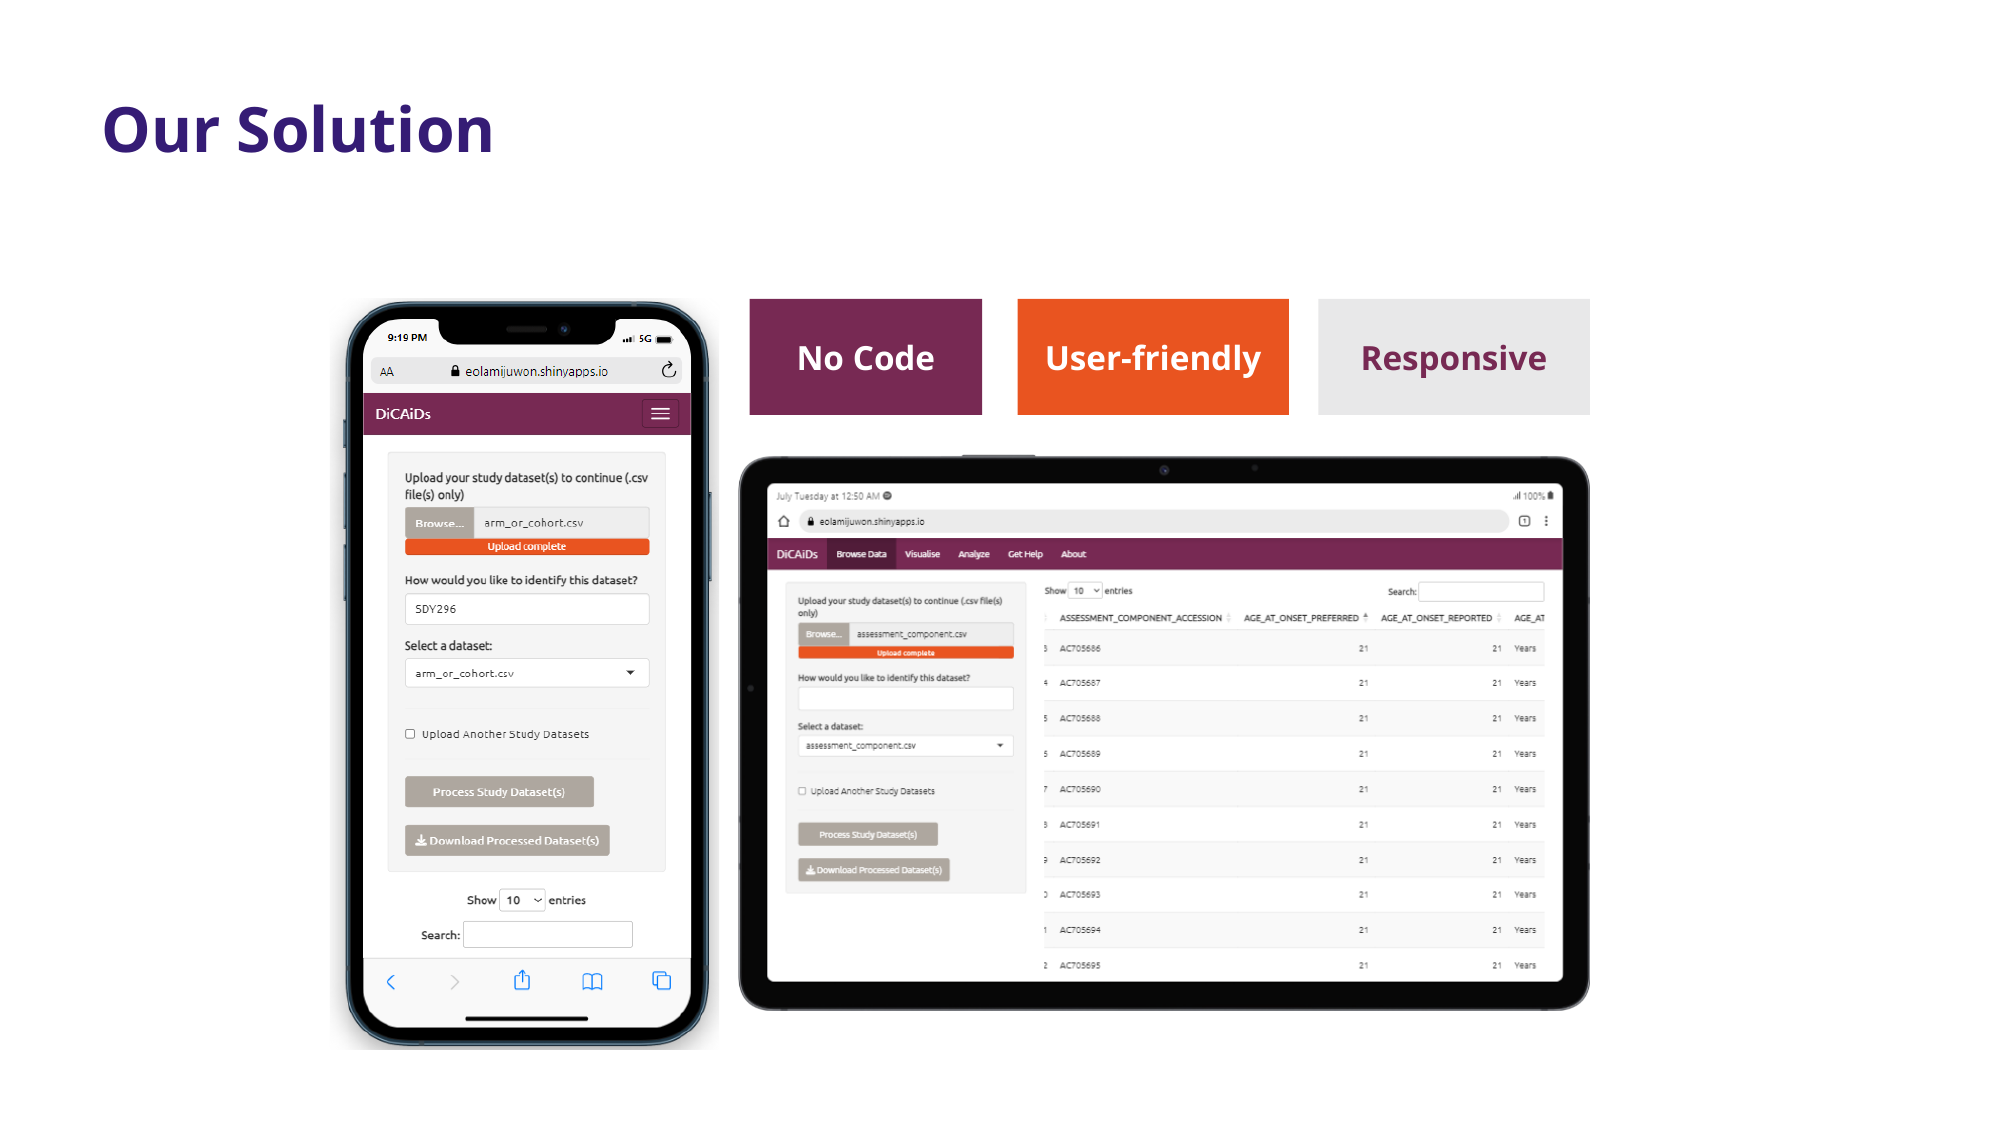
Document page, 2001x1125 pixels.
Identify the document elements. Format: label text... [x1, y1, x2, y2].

picture [329, 298, 720, 1050]
text_box Responsive [1316, 297, 1592, 417]
text_box No Code [748, 297, 984, 417]
picture [738, 454, 1591, 1011]
text_box Our Solution [86, 75, 1800, 254]
text_box User-friendly [1015, 297, 1291, 417]
